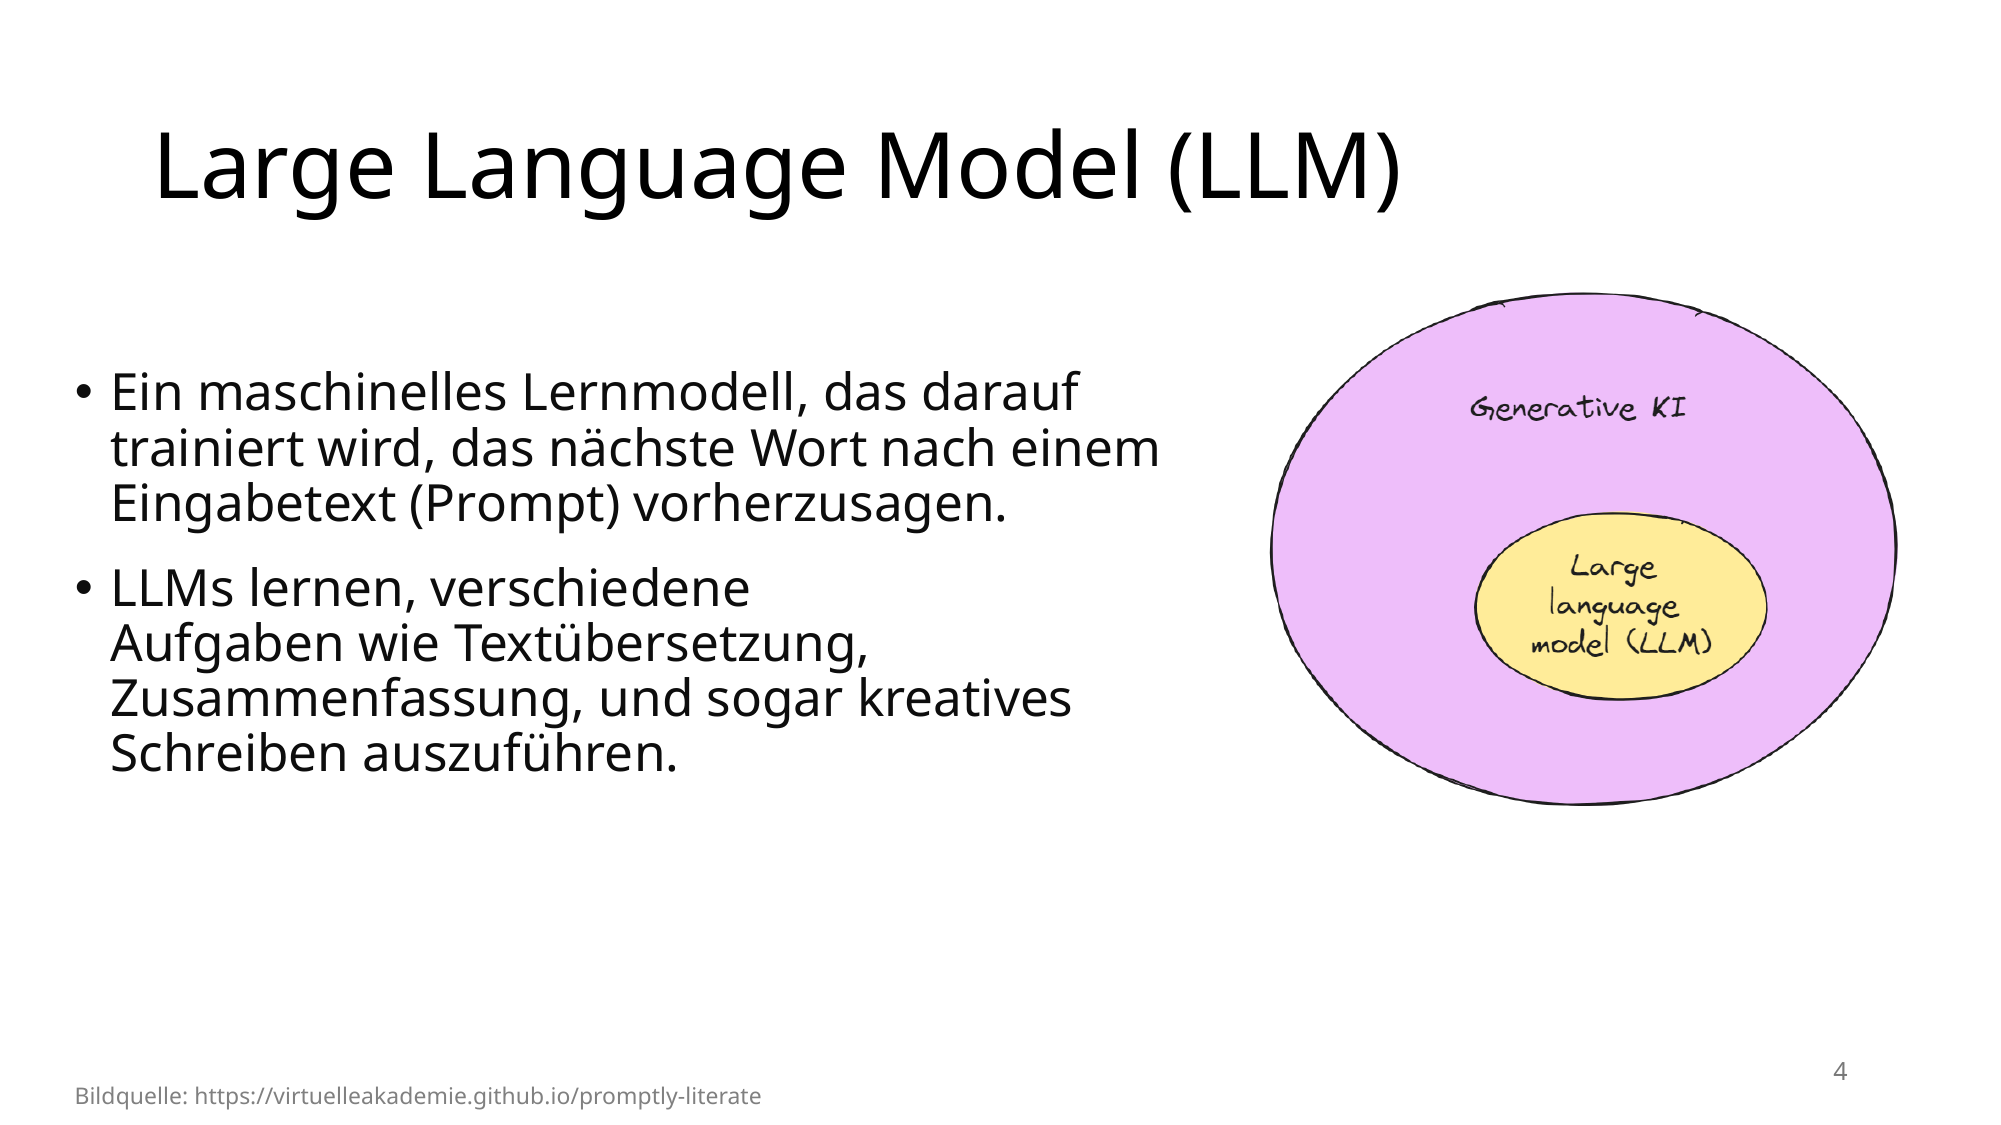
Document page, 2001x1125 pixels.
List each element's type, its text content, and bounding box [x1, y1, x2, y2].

picture [1262, 283, 1904, 812]
text_box Bildquelle: https://virtuelleakademie.github.io/promptly-literate [59, 1074, 1359, 1117]
list Ein maschinelles Lernmodell, das darauf trainiert wird, das nächste Wort nach einem Eingabetext (Prompt) vorherzusagen. LLMs lernen, verschiedene Aufgaben wie Textübersetzung, Zusammenfassung, und sogar kreatives Schreiben auszuführen. [59, 359, 1204, 812]
slide_number 4 [1412, 1042, 1863, 1103]
title Large Language Model (LLM) [137, 59, 1863, 278]
